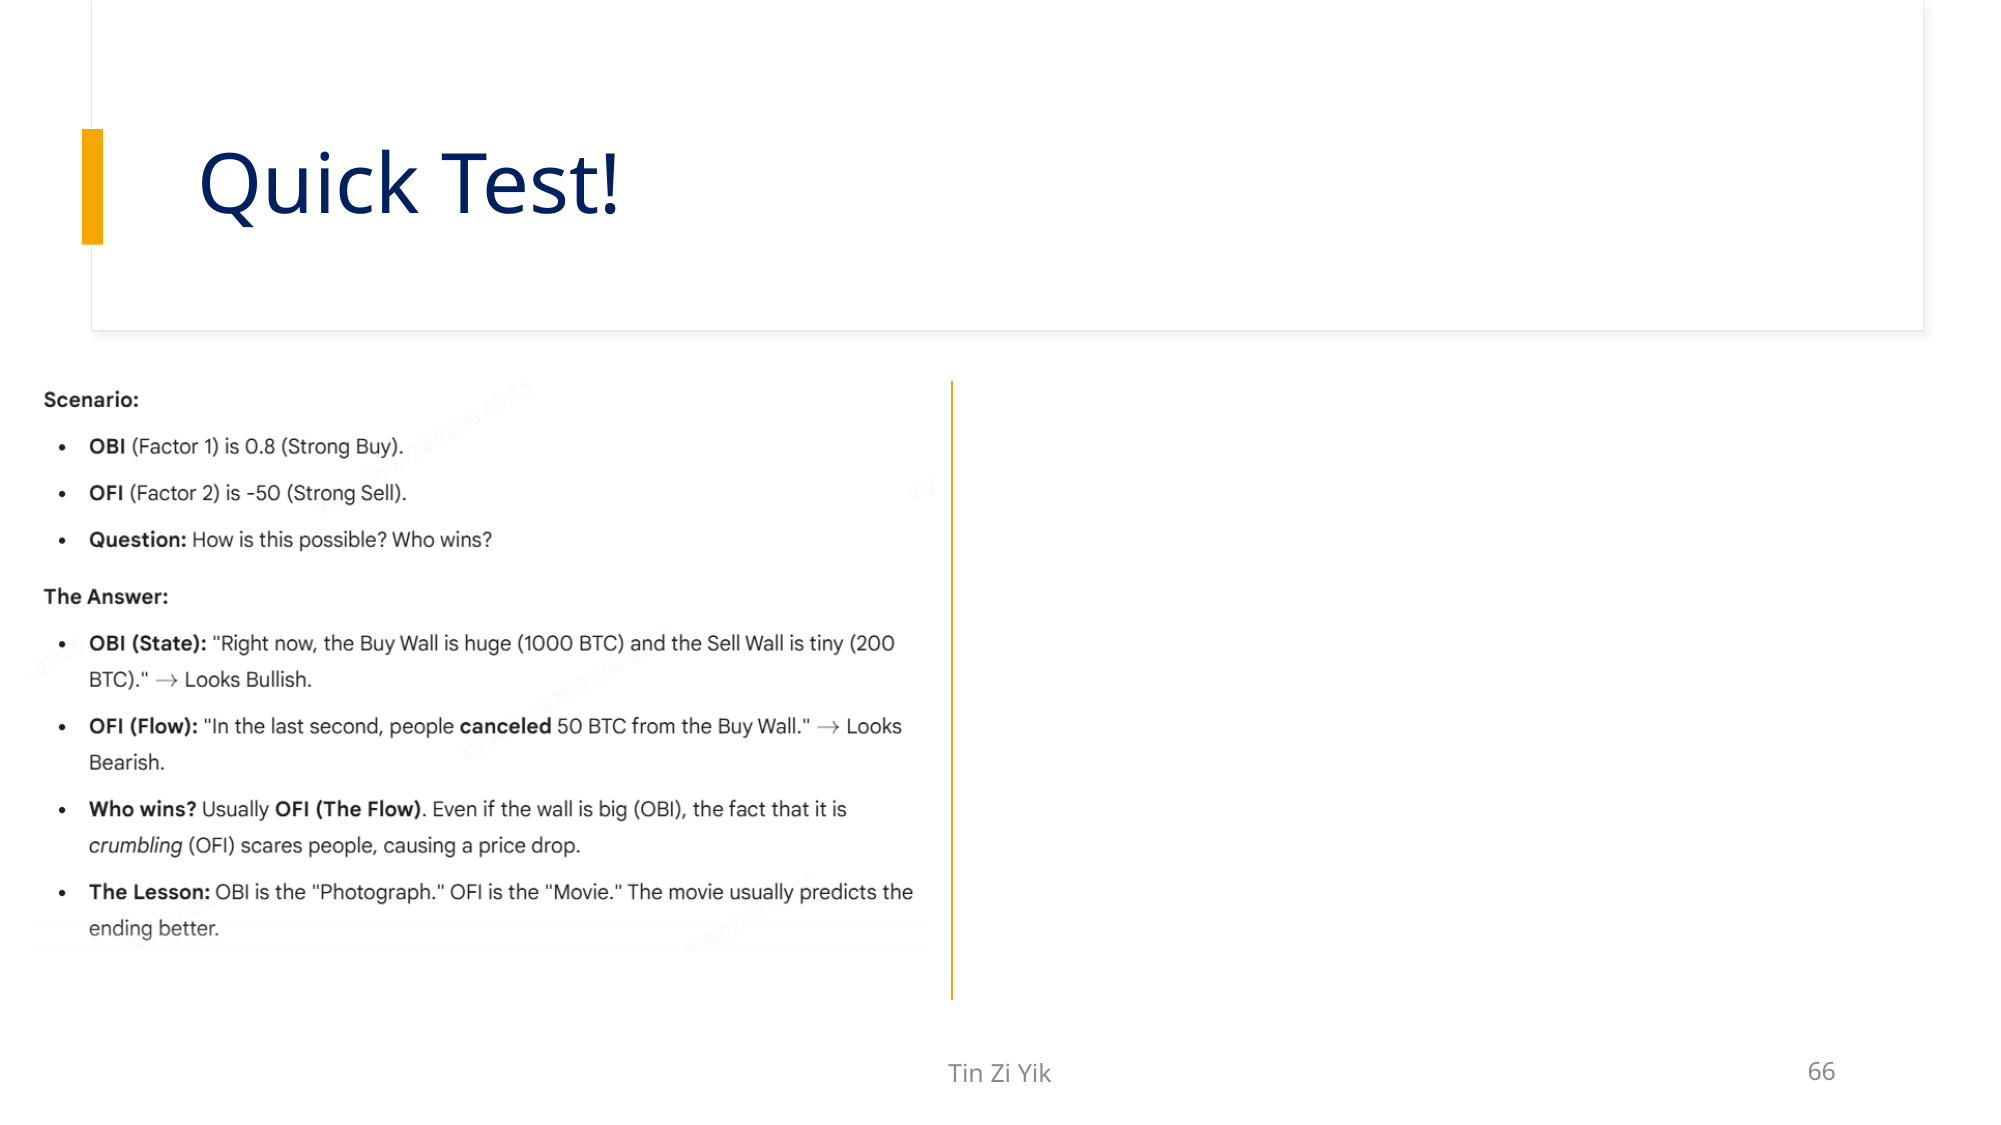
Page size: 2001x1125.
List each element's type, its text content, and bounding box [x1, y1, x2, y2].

title Quick Test! [183, 90, 1909, 284]
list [30, 380, 933, 950]
slide_number 66 [1401, 1042, 1851, 1103]
footer Tin Zi Yik [662, 1042, 1338, 1103]
